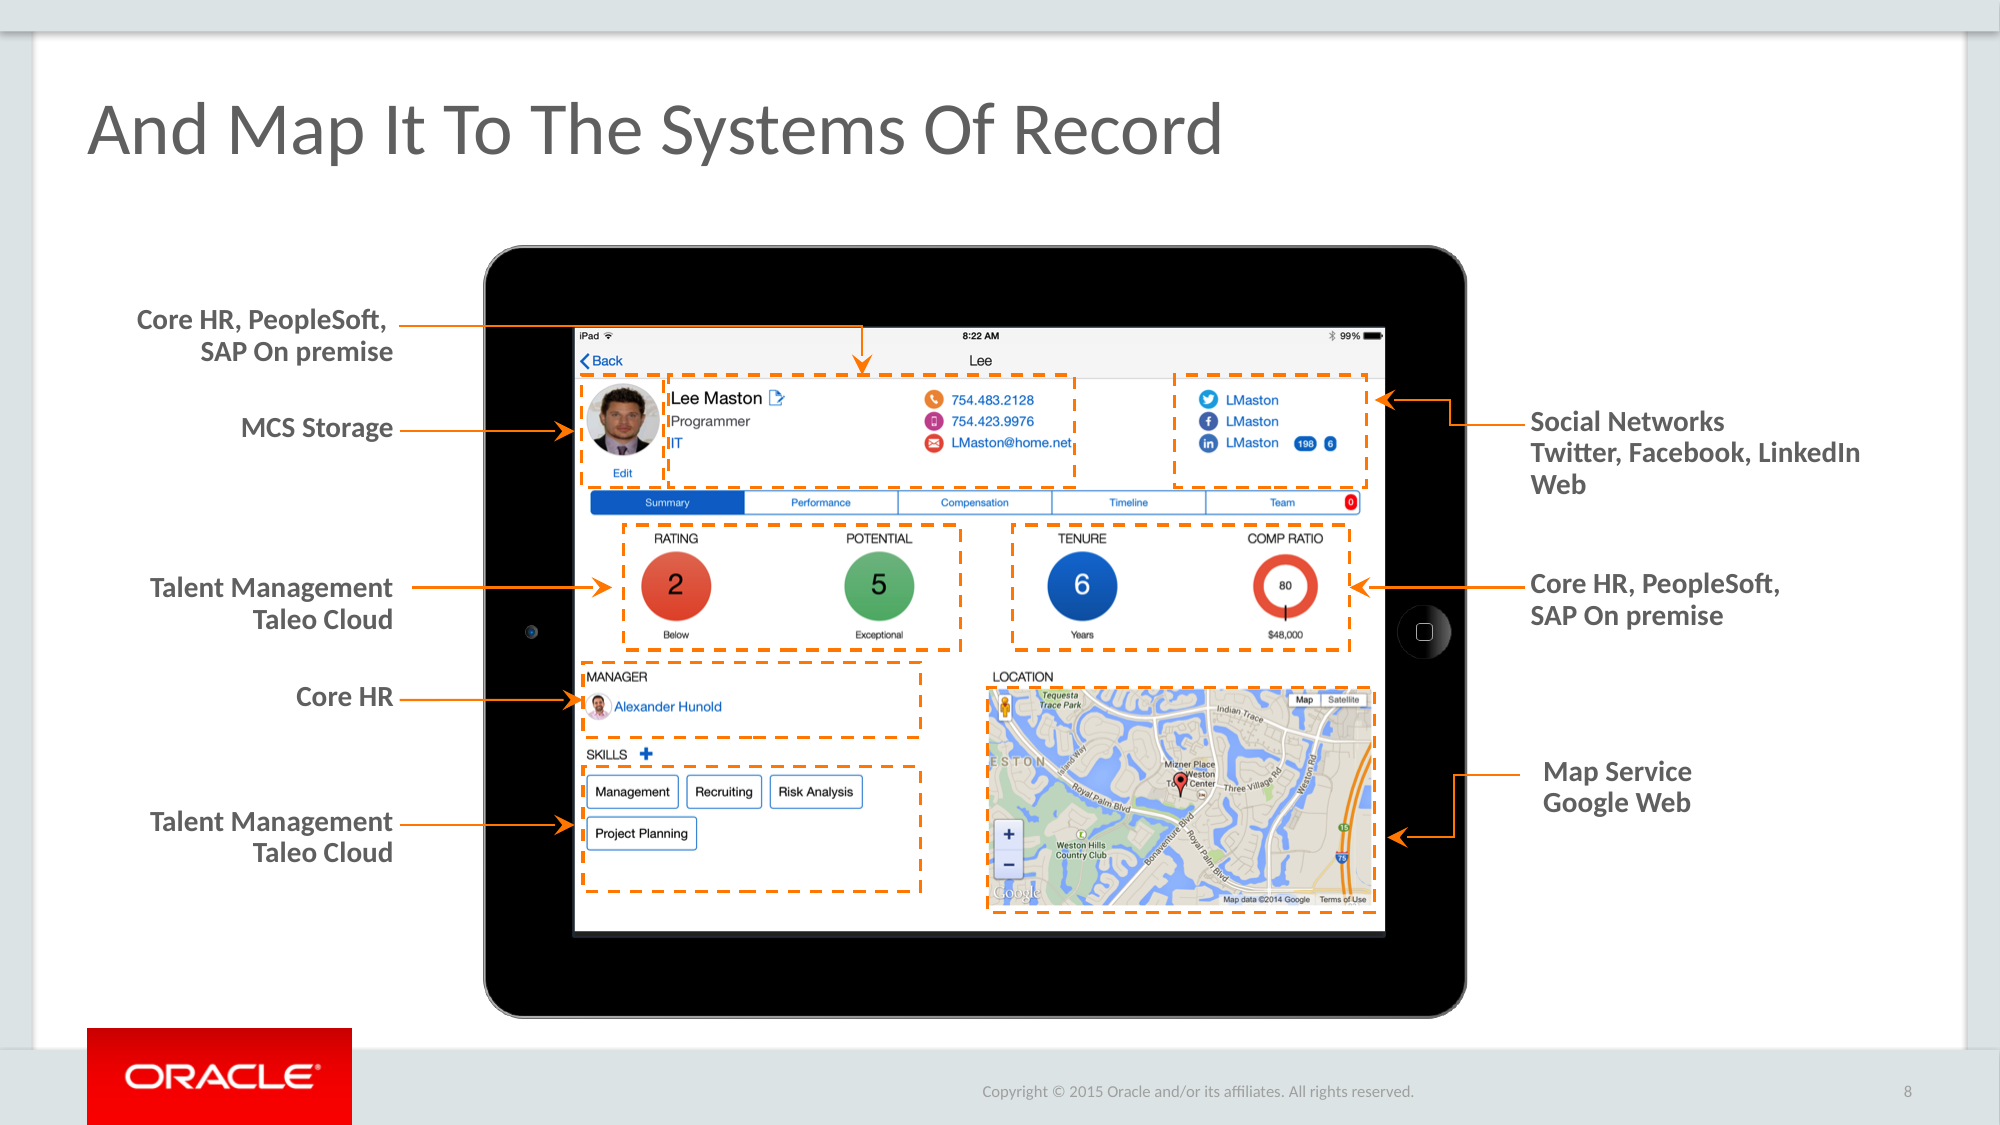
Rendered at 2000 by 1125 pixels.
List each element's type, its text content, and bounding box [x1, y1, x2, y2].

slide_number 8 [1849, 1075, 1913, 1106]
text_box MCS Storage [137, 412, 400, 450]
text_box Social Networks Twitter, Facebook, LinkedIn Web [1524, 406, 1913, 507]
text_box Talent Management Taleo Cloud [137, 572, 400, 648]
text_box Talent Management Taleo Cloud [137, 806, 400, 882]
text_box Map Service Google Web [1537, 756, 1800, 832]
text_box Core HR [137, 681, 400, 719]
title And Map It To The Systems Of Record [87, 47, 1913, 169]
picture [87, 1028, 352, 1125]
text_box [399, 324, 863, 376]
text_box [1386, 774, 1521, 838]
text_box Core HR, PeopleSoft, SAP On premise [137, 304, 400, 388]
text_box Core HR, PeopleSoft, SAP On premise [1524, 568, 1788, 644]
picture [474, 237, 1475, 1027]
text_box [1374, 399, 1525, 426]
